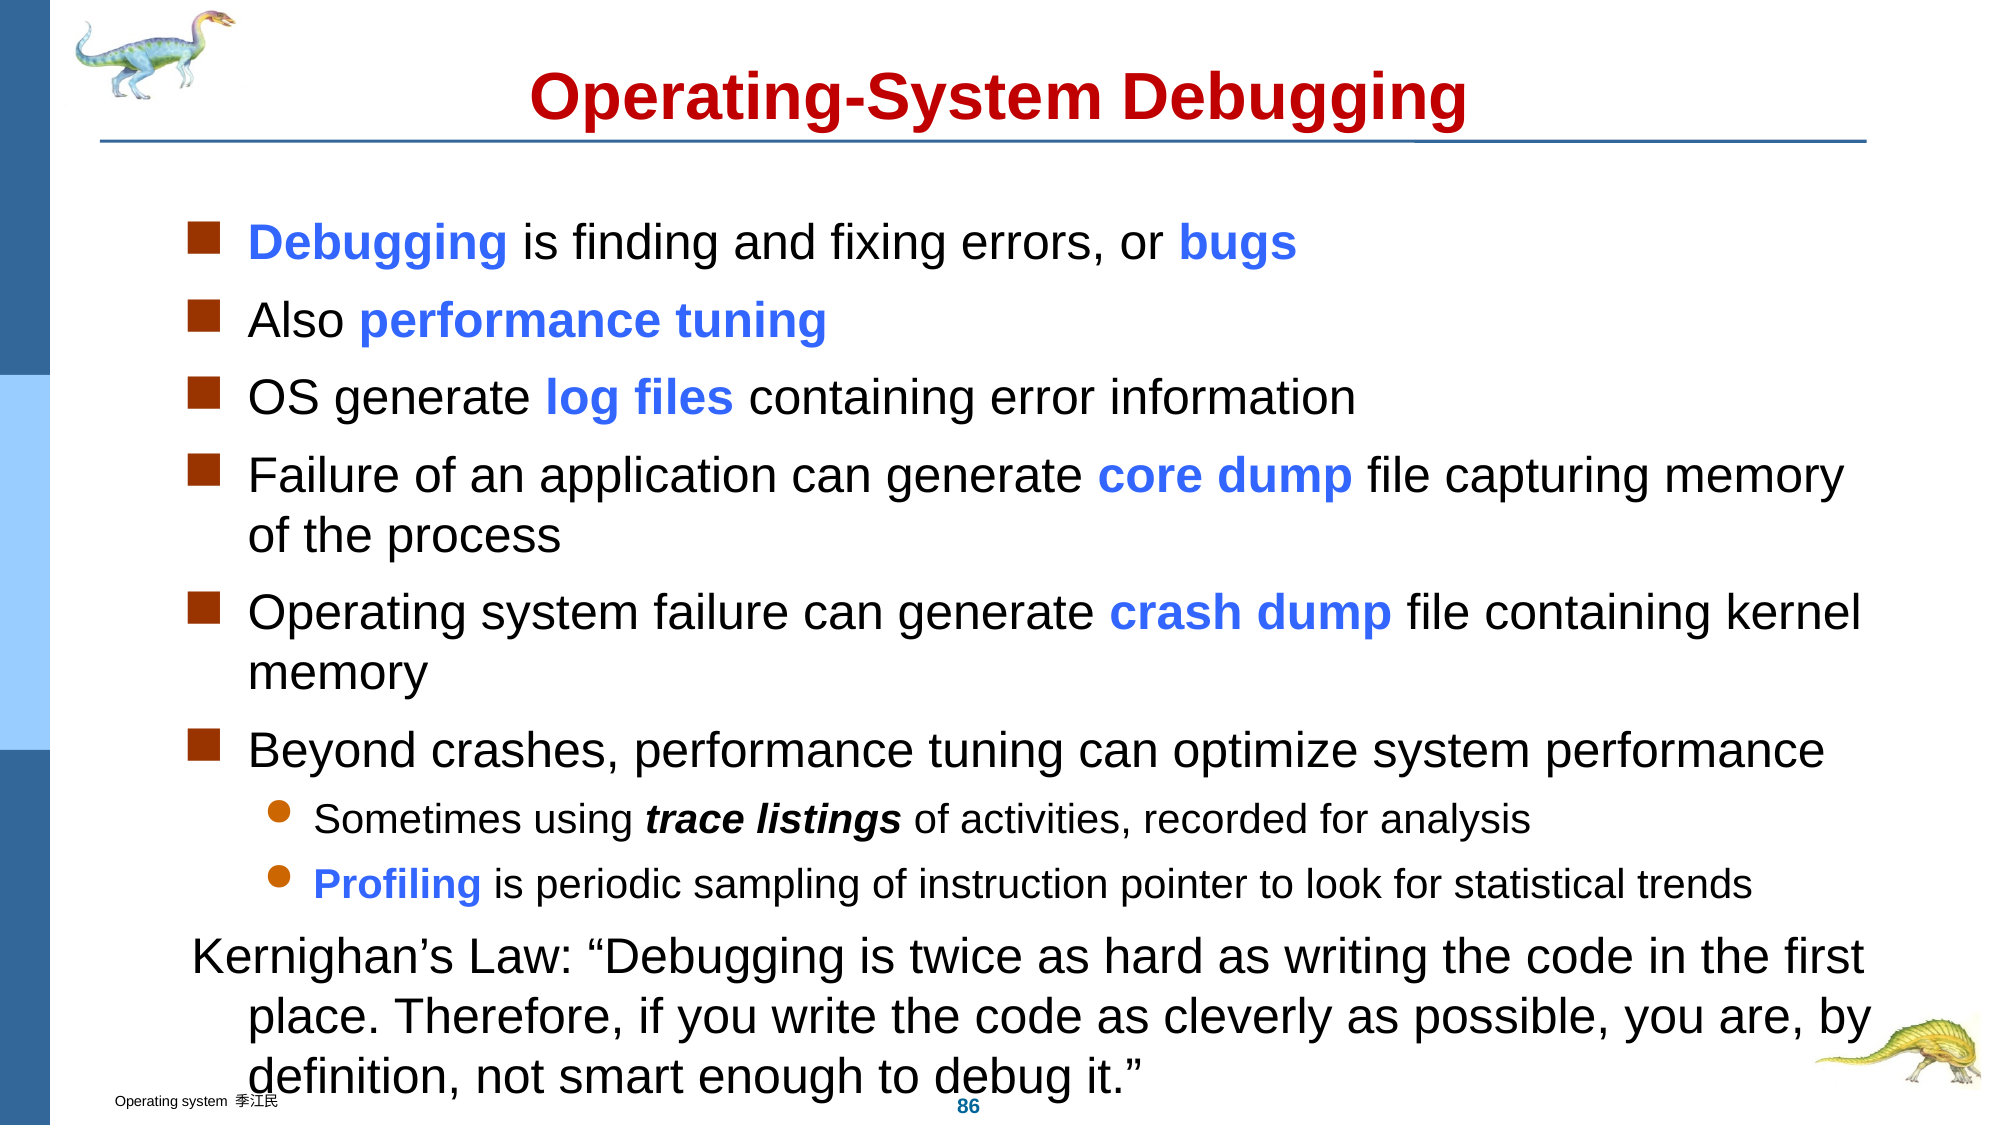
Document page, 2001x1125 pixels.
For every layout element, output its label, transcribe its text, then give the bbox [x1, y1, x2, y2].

picture [1812, 1011, 1982, 1090]
picture [62, 0, 253, 109]
list Debugging is finding and fixing errors, or bugs Also performance tuning OS generate log files containing error information Failure of an application can generate core dump file capturing memory of the process Operating system failure can generate crash dump file containing kernel memory Beyond crashes, performance tuning can optimize system performance Sometimes using trace listings of activities, recorded for analysis Profiling is periodic sampling of instruction pointer to look for statistical trends Kernighan’s Law: “Debugging is twice as hard as writing the code in the first place. Therefore, if you write the code as cleverly as possible, you are, by definition, not smart enough to debug it.” [176, 202, 1900, 946]
title Operating-System Debugging [99, 45, 1900, 141]
